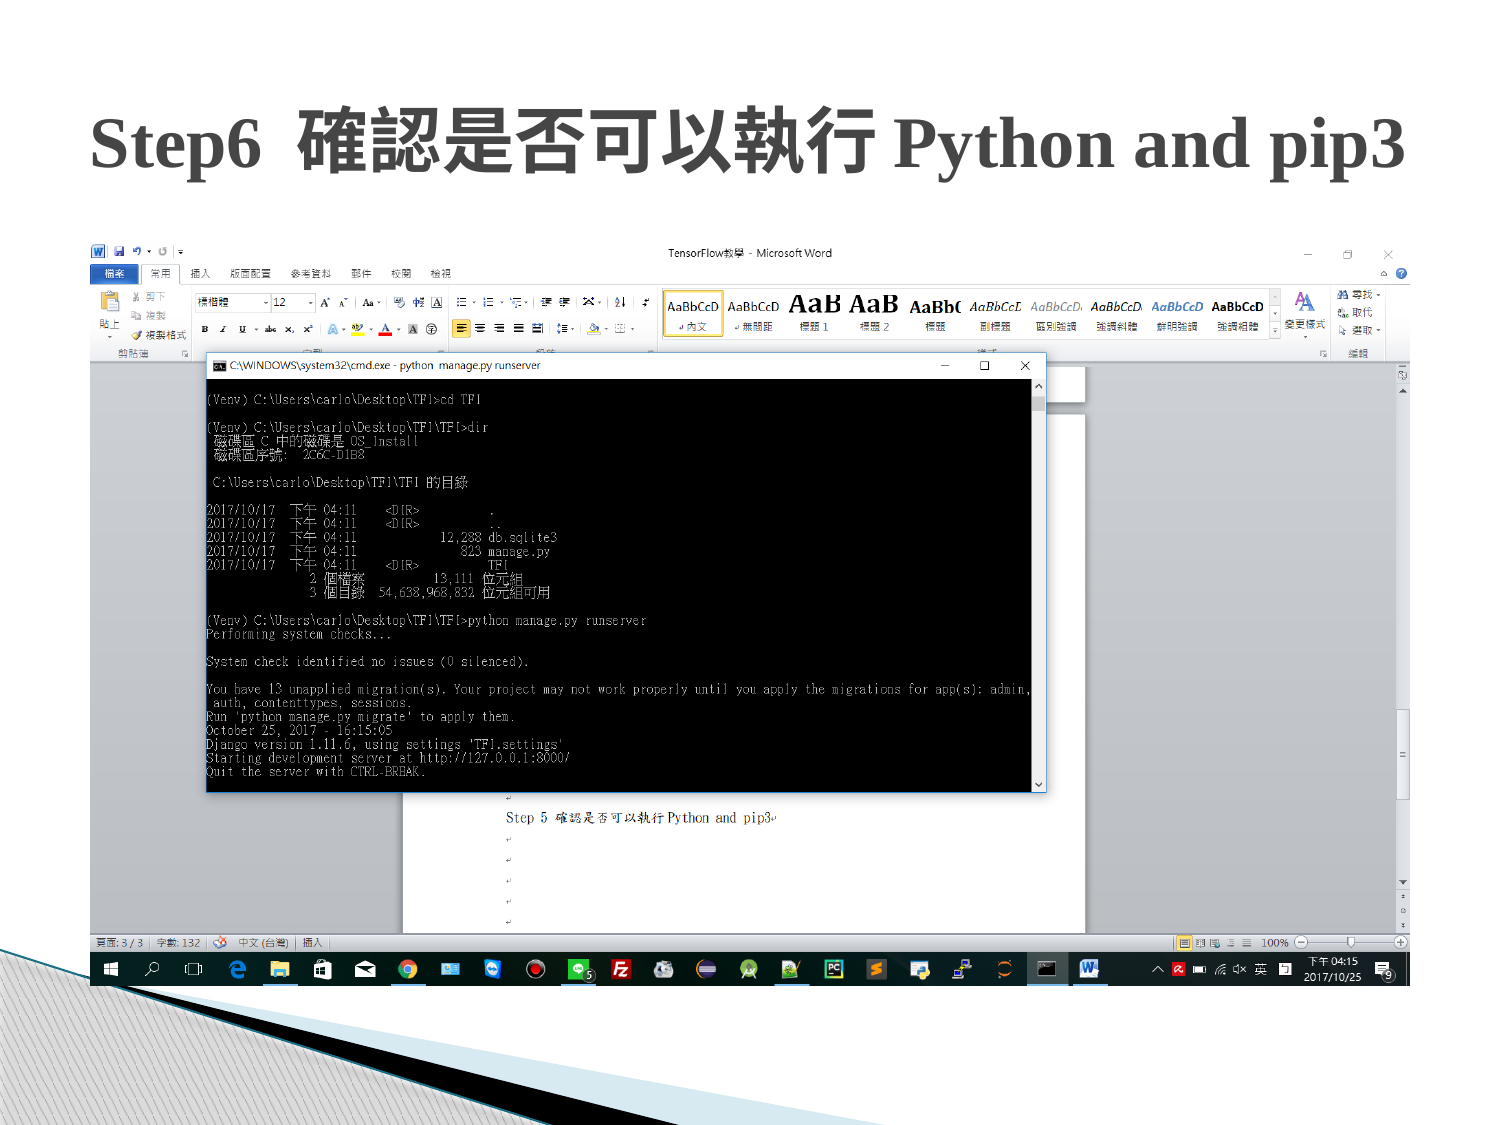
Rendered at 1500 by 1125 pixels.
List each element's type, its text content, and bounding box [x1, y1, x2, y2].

title Step6 確認是否可以執行Python and pip3 [75, 45, 1425, 233]
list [89, 242, 1411, 986]
